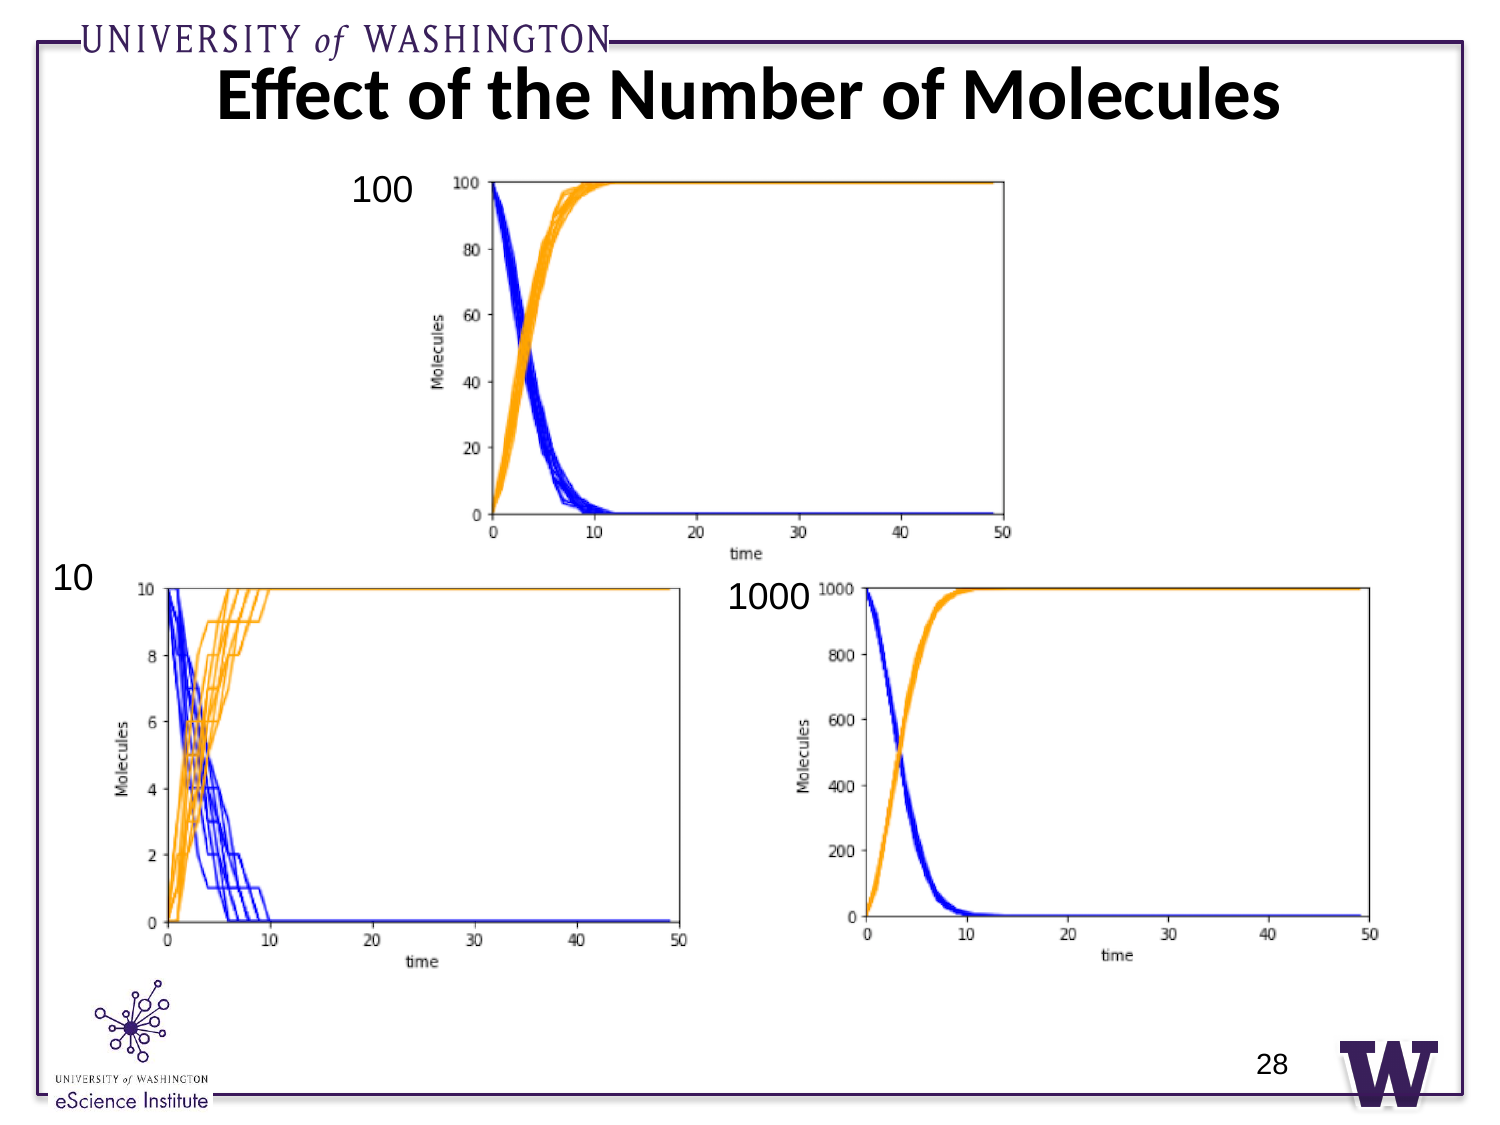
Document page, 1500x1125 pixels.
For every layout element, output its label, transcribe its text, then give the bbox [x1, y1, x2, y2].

picture [1340, 1041, 1438, 1093]
picture [81, 24, 609, 37]
picture [48, 978, 213, 1113]
slide_number 28 [1241, 1037, 1325, 1098]
text_box 1000 [712, 584, 786, 625]
title Effect of the Number of Molecules [75, 37, 1425, 175]
picture [99, 156, 1392, 977]
picture [1340, 1096, 1438, 1107]
text_box 100 [336, 157, 422, 217]
text_box 10 [37, 545, 113, 606]
